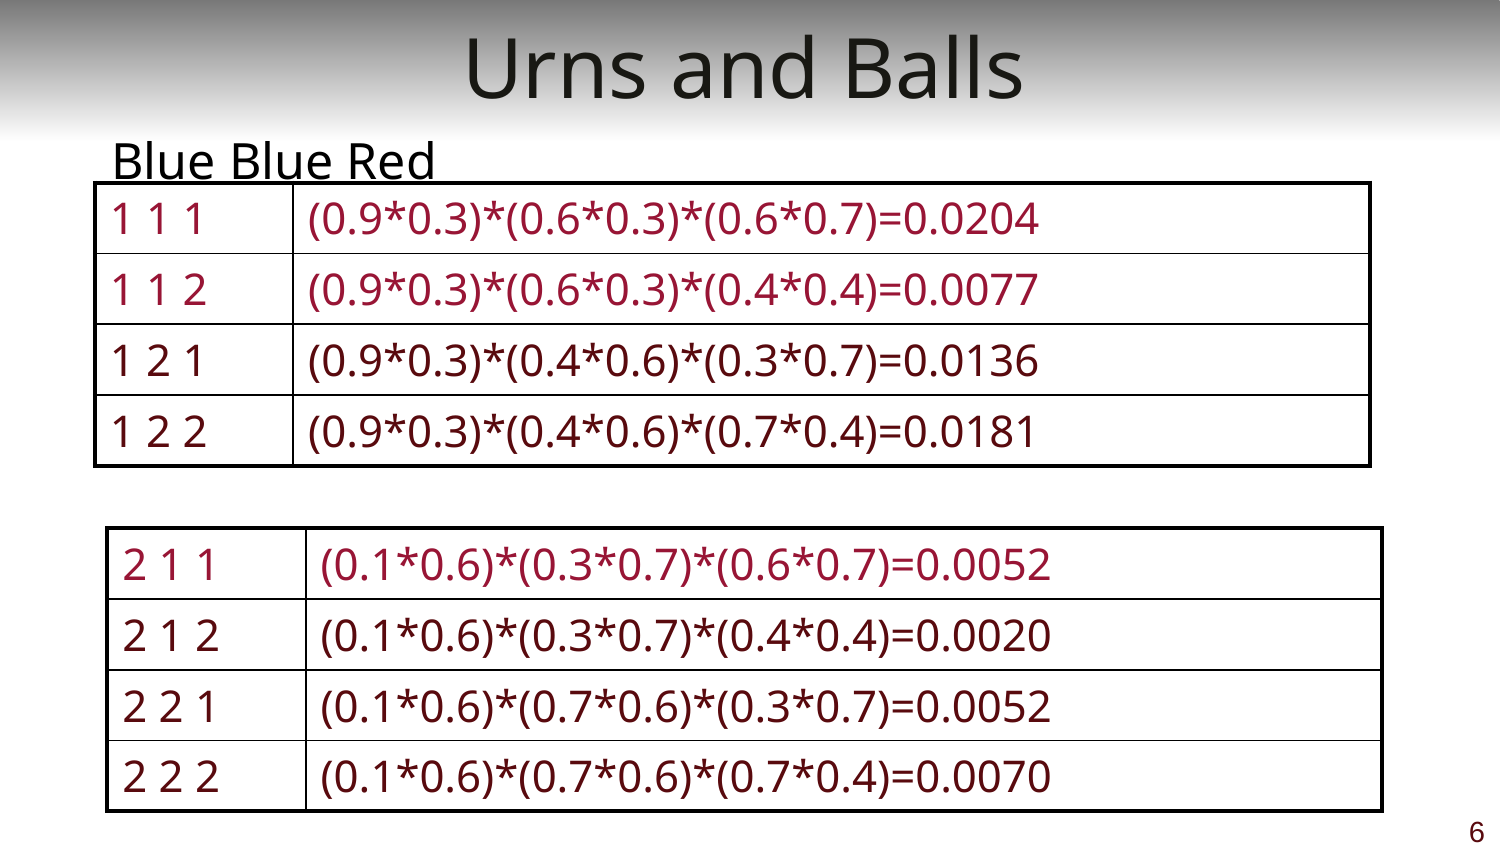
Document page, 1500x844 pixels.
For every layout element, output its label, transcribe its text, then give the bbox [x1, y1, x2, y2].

table_cell (0.1*0.6)*(0.7*0.6)*(0.3*0.7)=0.0052 [307, 671, 1380, 740]
table_cell (0.1*0.6)*(0.7*0.6)*(0.7*0.4)=0.0070 [307, 741, 1380, 809]
table_cell 1 2 2 [97, 396, 292, 464]
table_cell 2 1 2 [109, 600, 305, 669]
slide_number 6 [1424, 806, 1500, 844]
table_cell (0.9*0.3)*(0.4*0.6)*(0.7*0.4)=0.0181 [294, 396, 1368, 464]
table_cell 2 2 2 [109, 741, 305, 809]
table_cell (0.9*0.3)*(0.4*0.6)*(0.3*0.7)=0.0136 [294, 325, 1368, 394]
table_cell (0.9*0.3)*(0.6*0.3)*(0.4*0.4)=0.0077 [294, 254, 1368, 323]
table_cell (0.1*0.6)*(0.3*0.7)*(0.4*0.4)=0.0020 [307, 600, 1380, 669]
table_cell 1 1 2 [97, 254, 292, 323]
table_header (0.9*0.3)*(0.6*0.3)*(0.6*0.7)=0.0204 [294, 185, 1368, 253]
table_header 2 1 1 [109, 530, 305, 598]
table_cell 1 2 1 [97, 325, 292, 394]
table_header (0.1*0.6)*(0.3*0.7)*(0.6*0.7)=0.0052 [307, 530, 1380, 598]
table_header 1 1 1 [97, 197, 292, 253]
text_box Blue Blue Red [96, 121, 452, 197]
table_cell 2 2 1 [109, 671, 305, 740]
title Urns and Balls [12, 0, 1475, 132]
text_box [111, 200, 142, 257]
